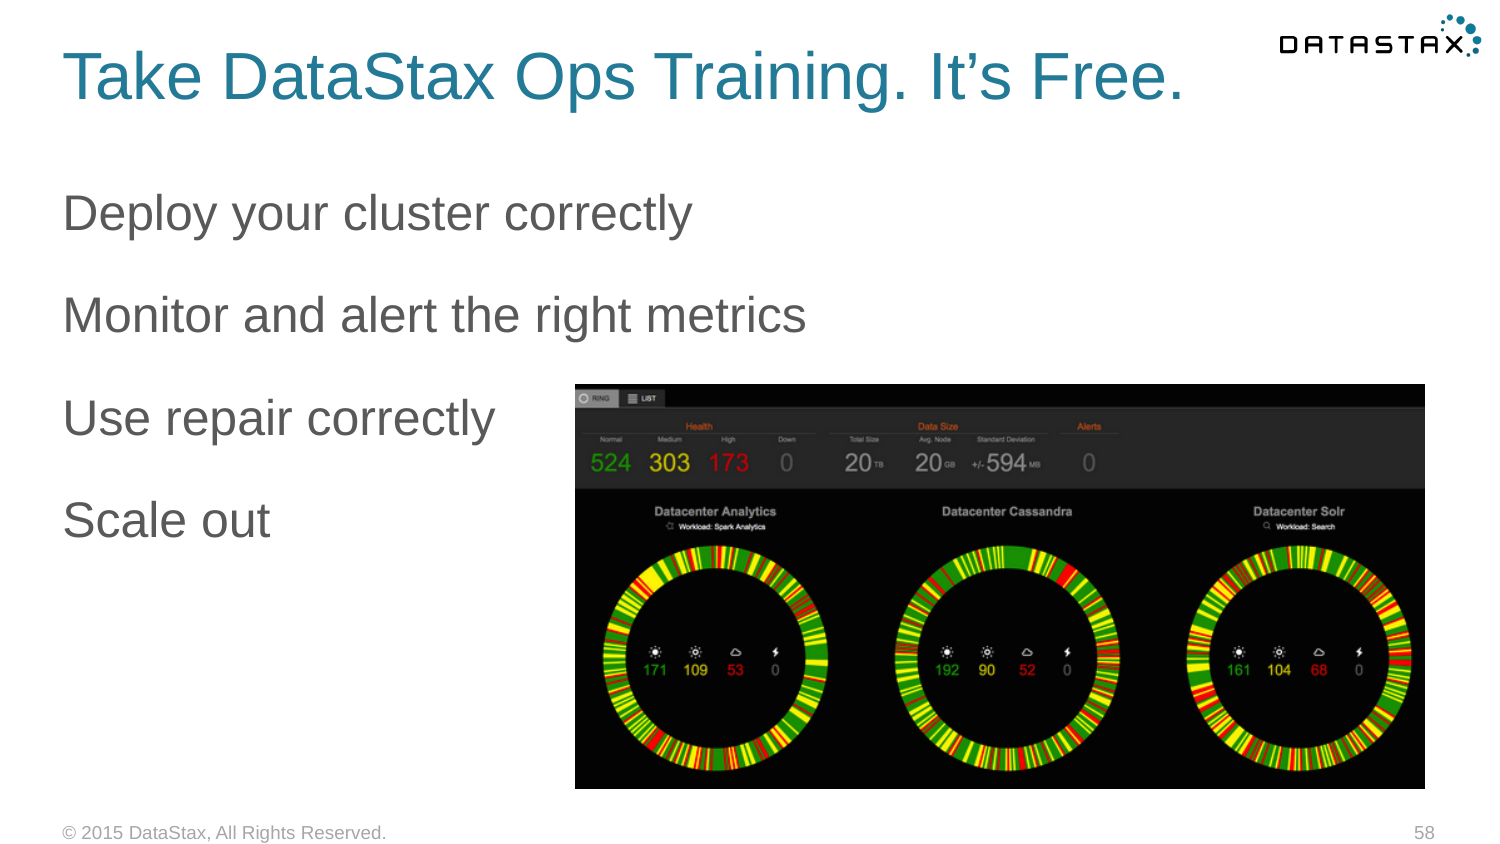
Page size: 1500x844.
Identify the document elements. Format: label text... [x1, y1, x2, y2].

picture [1273, 7, 1485, 70]
picture [575, 384, 1425, 789]
slide_number 58 [1110, 820, 1436, 844]
title Take DataStax Ops Training. It’s Free. [62, 32, 1300, 118]
footer © 2015 DataStax, All Rights Reserved. [62, 820, 638, 844]
list Deploy your cluster correctly Monitor and alert the right metrics Use repair correctly Scale out [62, 150, 1434, 758]
